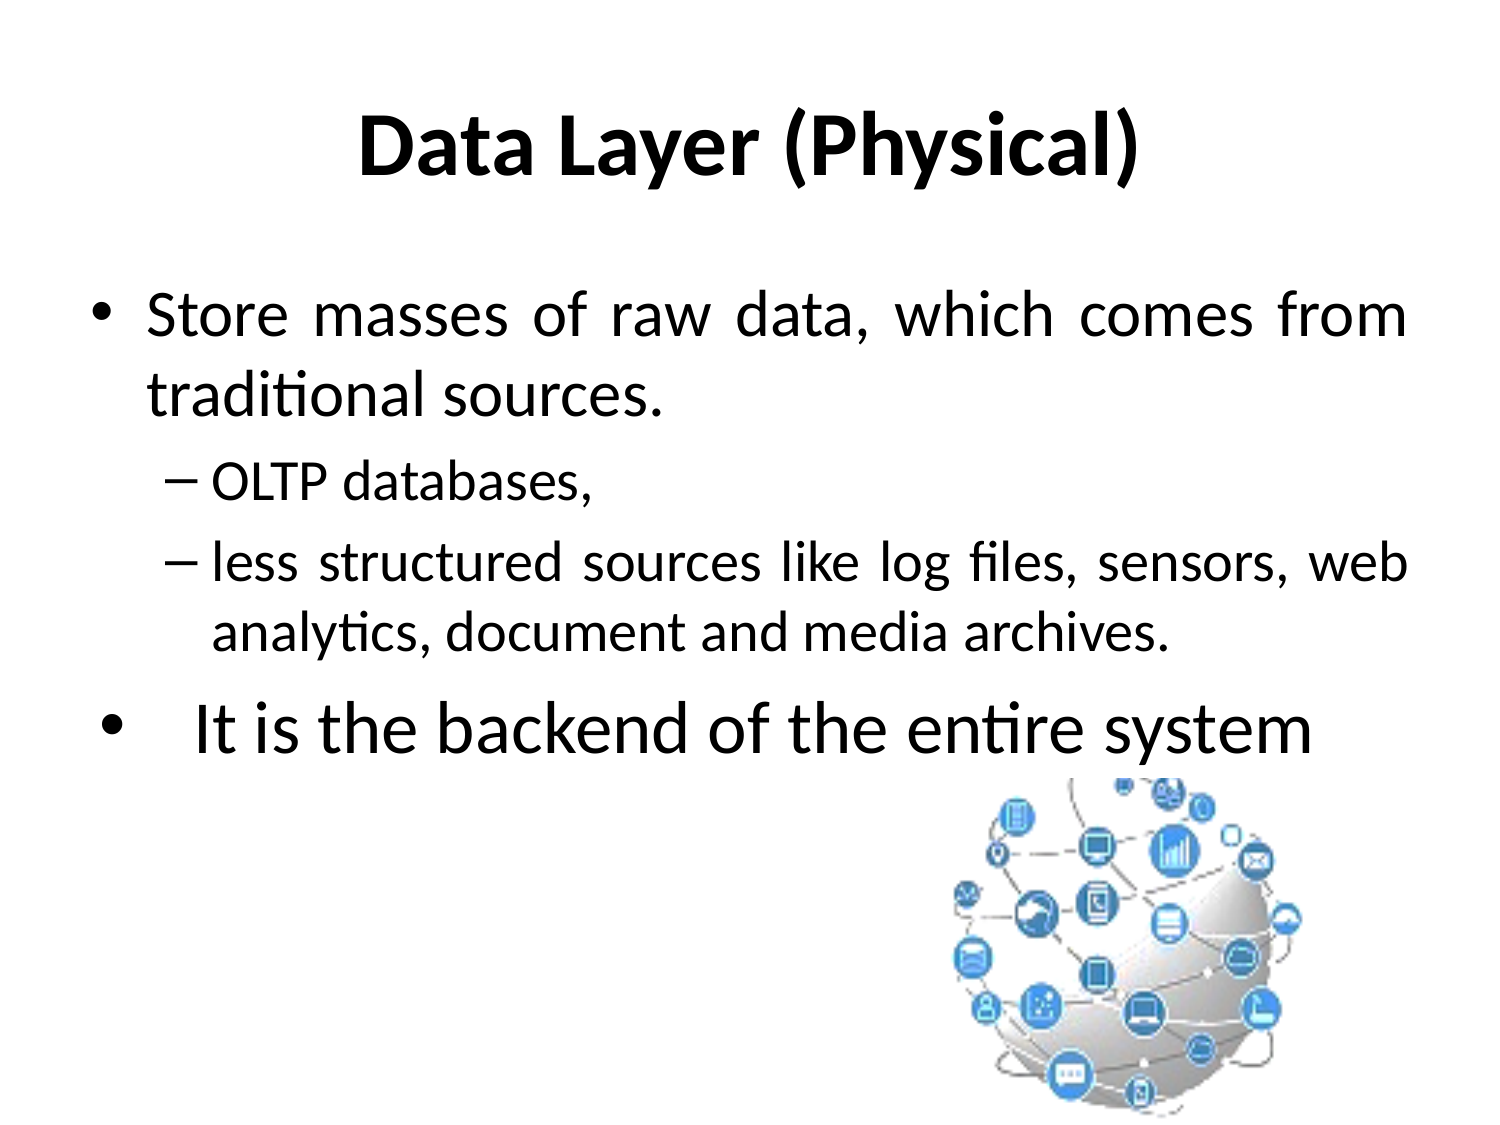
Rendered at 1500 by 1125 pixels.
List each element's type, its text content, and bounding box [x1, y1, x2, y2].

title Data Layer (Physical) [75, 45, 1425, 233]
picture [734, 778, 1500, 1125]
list Store masses of raw data, which comes from traditional sources. OLTP databases, less structured sources like log files, sensors, web analytics, document and media archives. It is the backend of the entire system [75, 262, 1425, 825]
